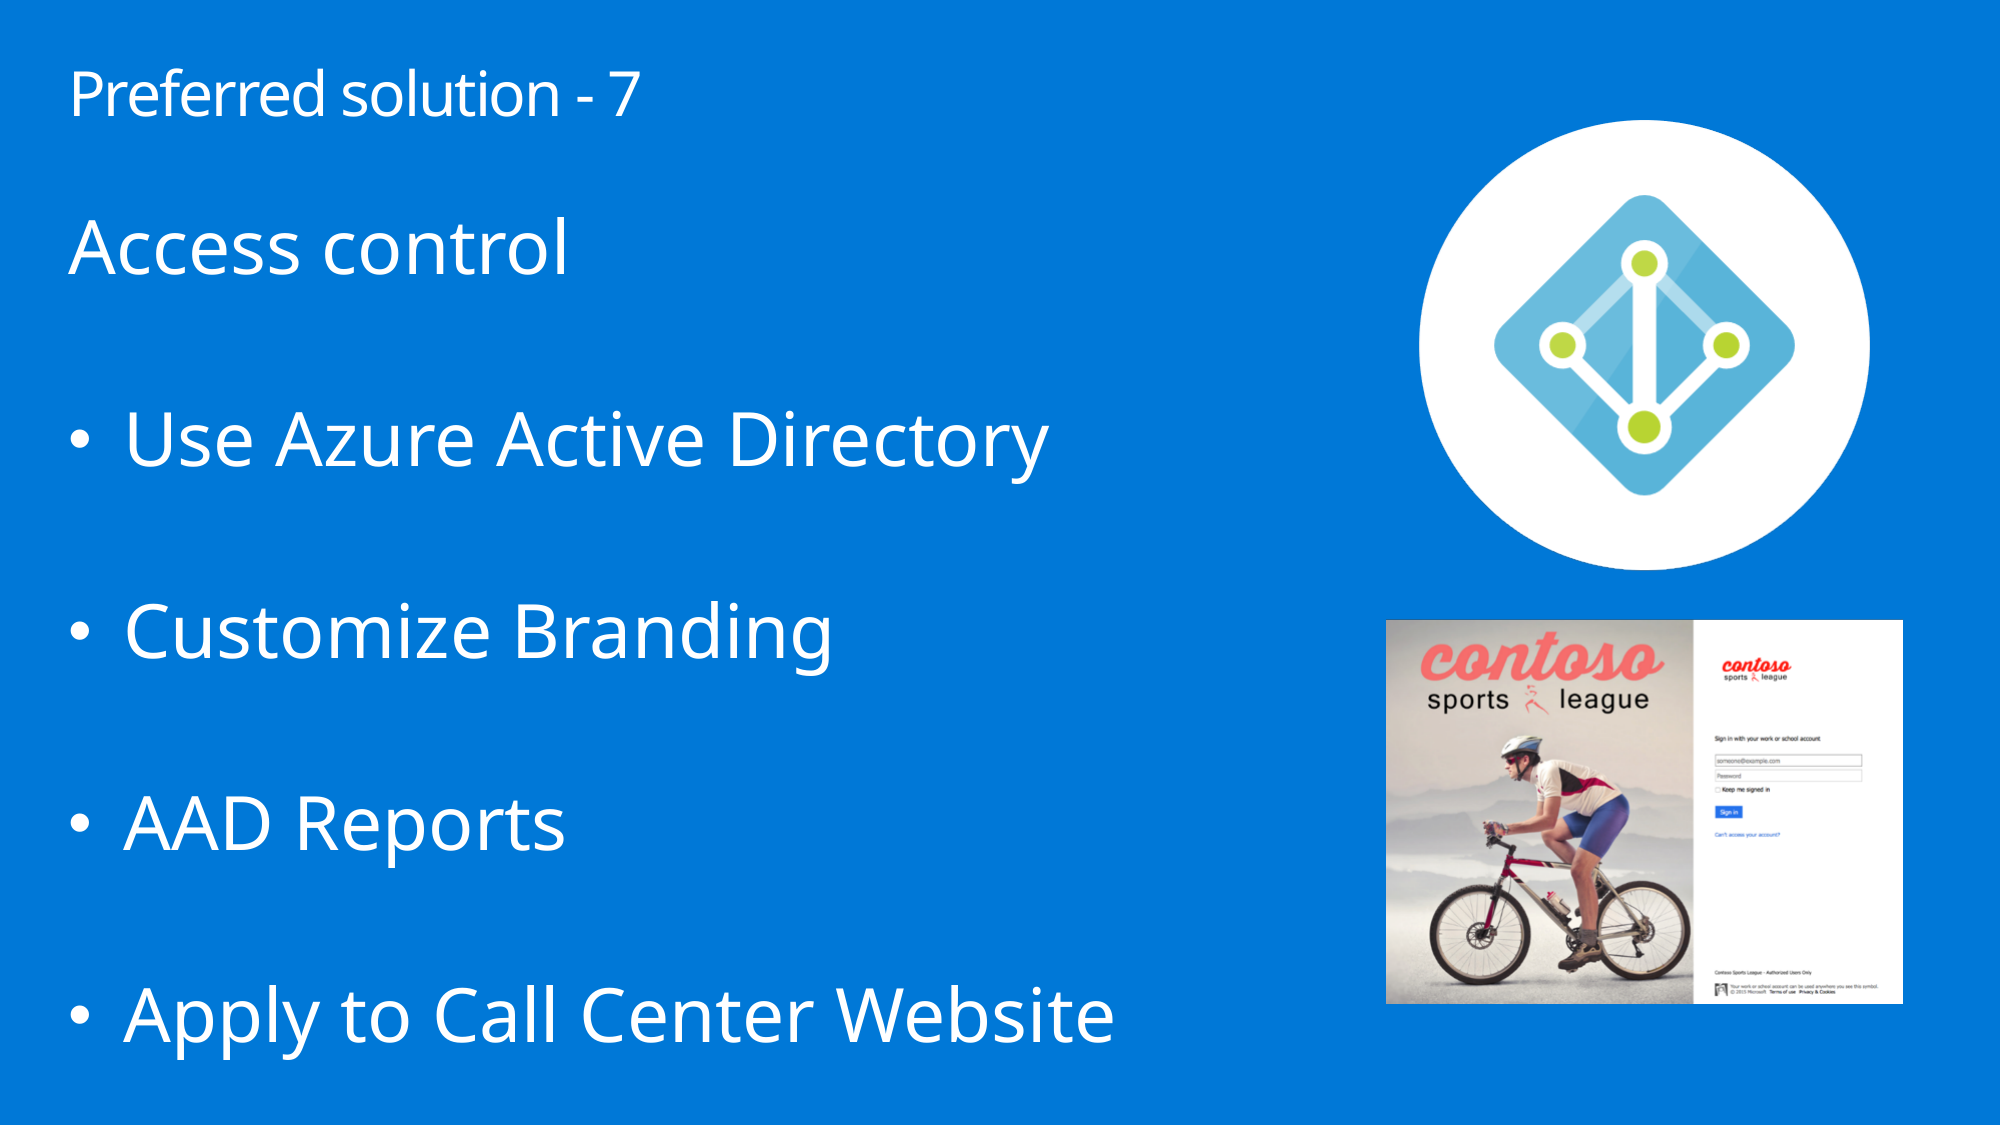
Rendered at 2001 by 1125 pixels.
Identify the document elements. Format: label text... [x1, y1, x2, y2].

picture [1385, 120, 1903, 1005]
title Preferred solution - 7 [44, 47, 1957, 196]
list Access control Use Azure Active Directory Customize Branding AAD Reports Apply to Call Center Website [44, 195, 1500, 1078]
